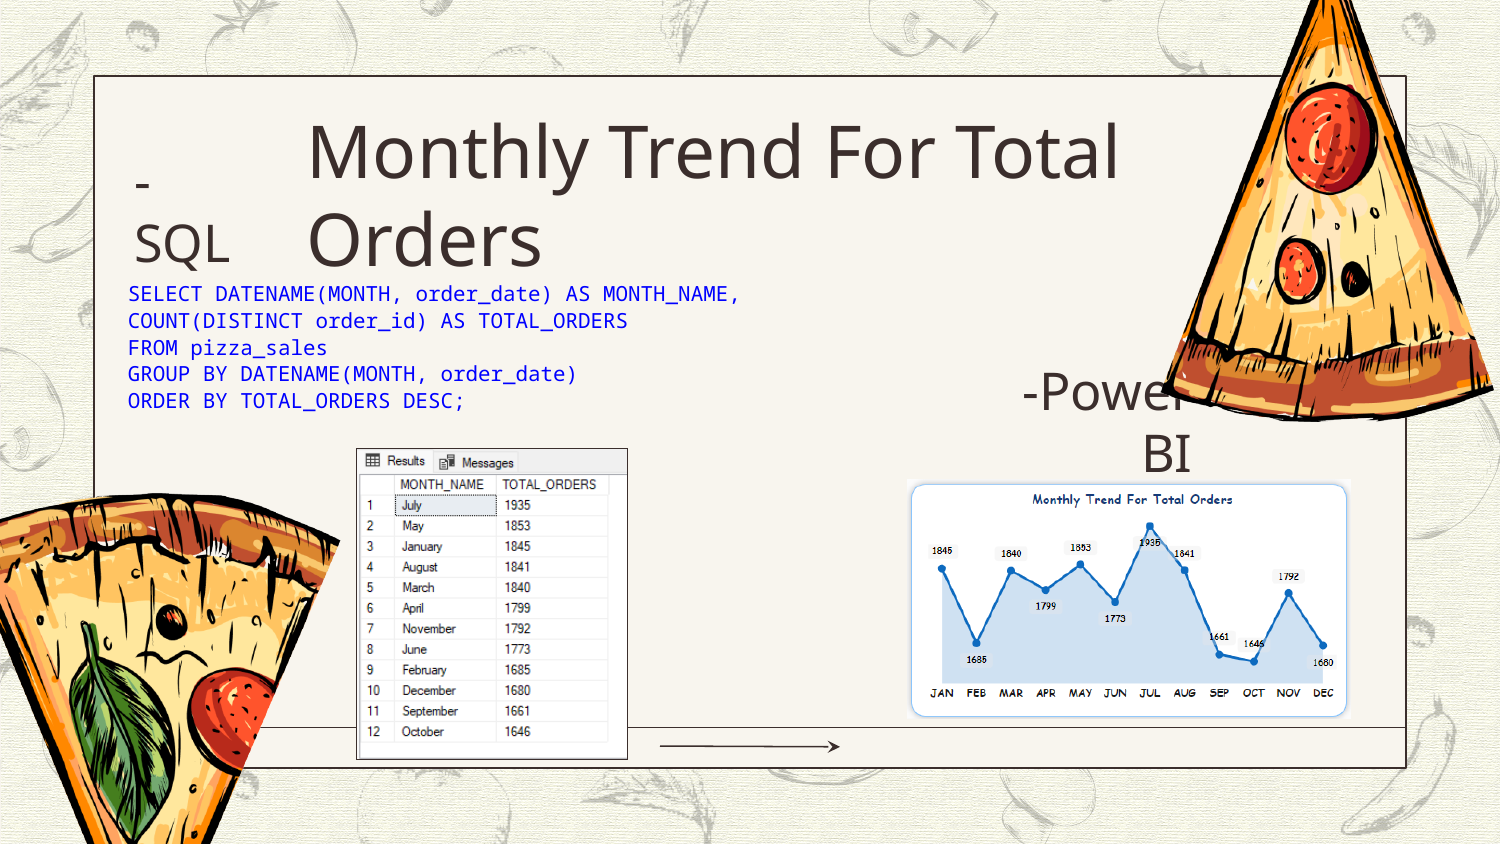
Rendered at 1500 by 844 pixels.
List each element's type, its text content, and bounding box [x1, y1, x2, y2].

picture [0, 0, 1500, 844]
subtitle SELECT DATENAME(MONTH, order_date) AS MONTH_NAME, COUNT(DISTINCT order_id) AS TOTAL_ORDERS FROM pizza_sales GROUP BY DATENAME(MONTH, order_date) ORDER BY TOTAL_ORDERS DESC; [89, 264, 829, 442]
title Monthly Trend For Total Orders [291, 90, 1080, 184]
subtitle -Power BI [964, 412, 1208, 478]
subtitle -SQL [119, 202, 256, 264]
